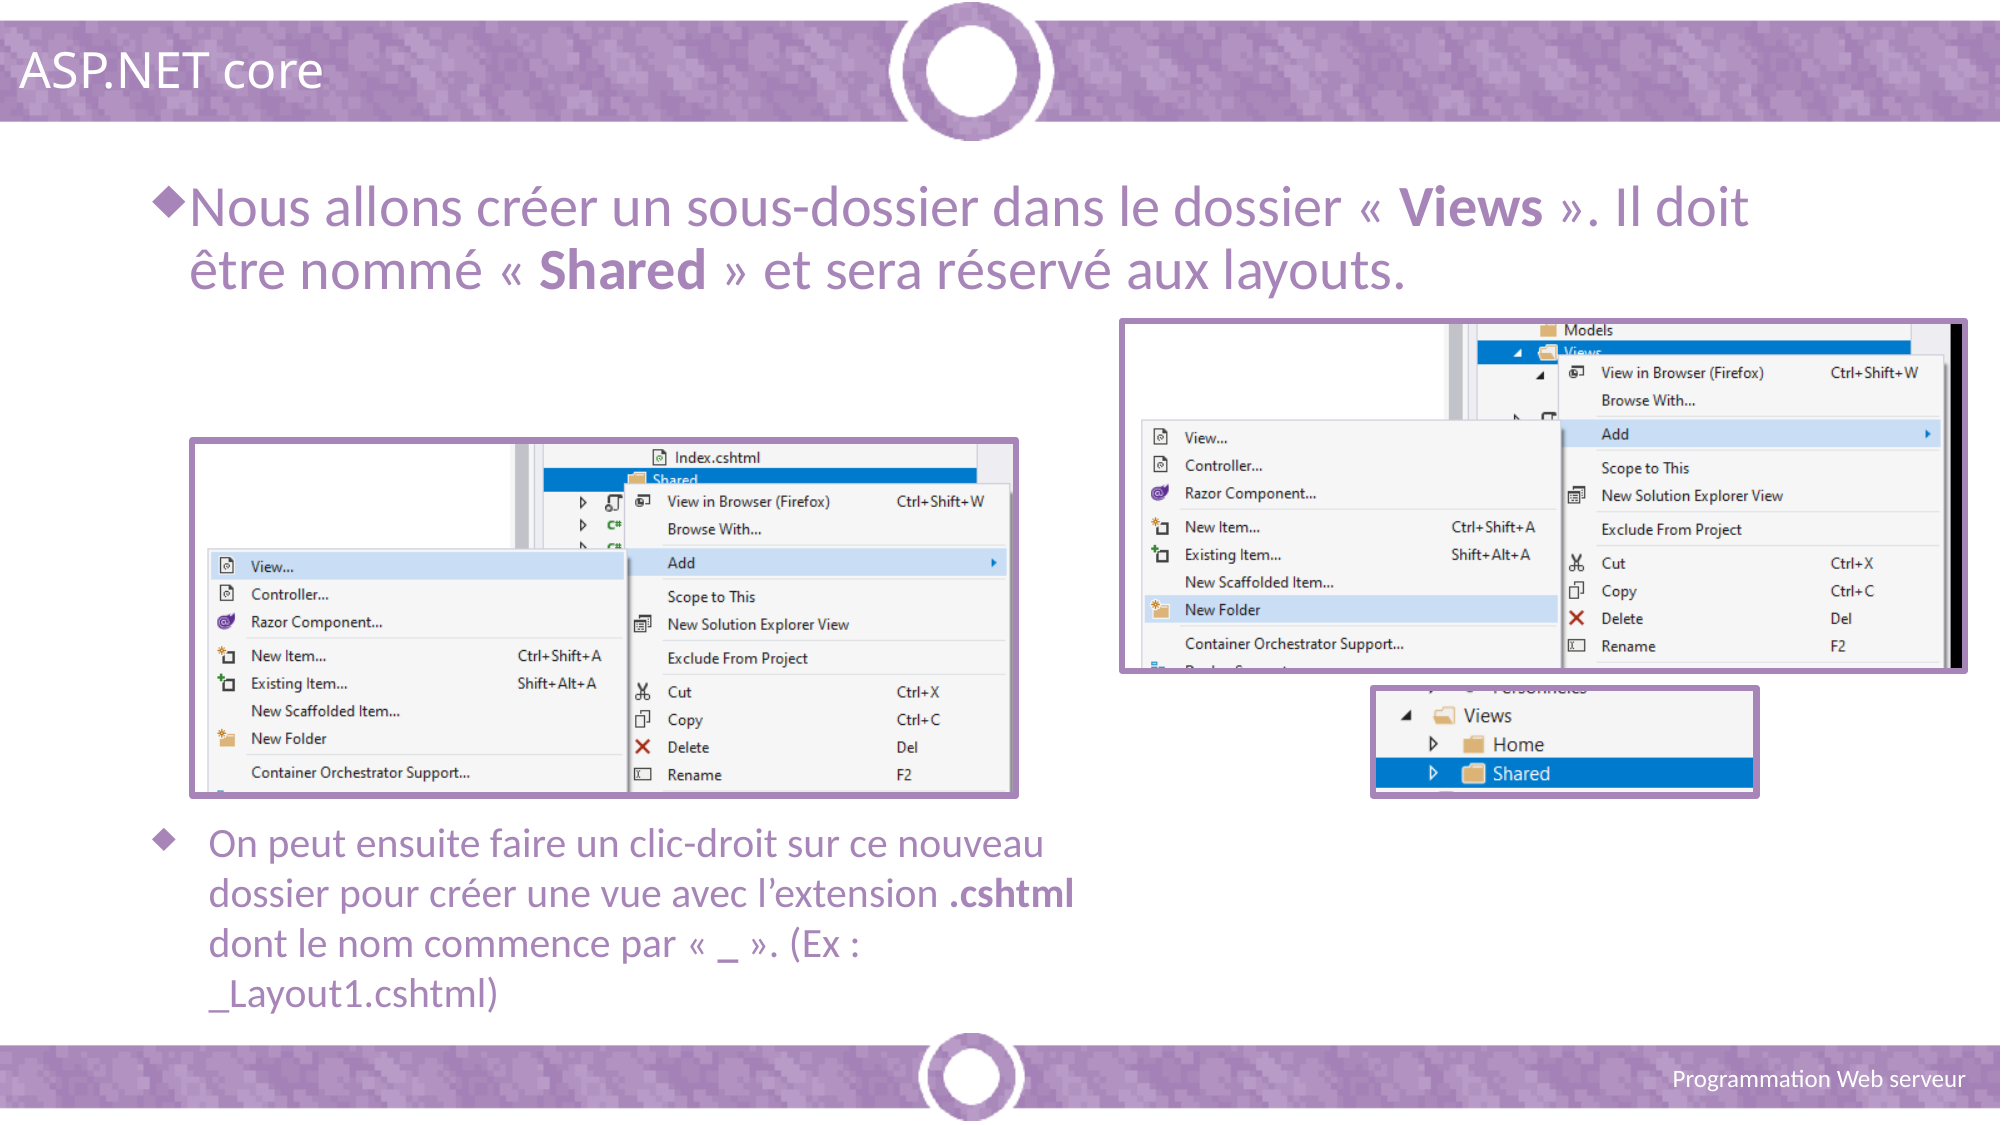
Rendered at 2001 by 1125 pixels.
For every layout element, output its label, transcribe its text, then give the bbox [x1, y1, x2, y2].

picture [1375, 691, 1754, 793]
text_box On peut ensuite faire un clic-droit sur ce nouveau dossier pour créer une vue avec l’extension .cshtml dont le nom commence par « _ ». (Ex : _Layout1.cshtml) [137, 808, 1099, 1024]
title ASP.NET core [4, 22, 884, 123]
picture [195, 443, 1013, 793]
picture [0, 2, 2000, 141]
picture [1125, 323, 1962, 668]
picture [0, 1033, 2000, 1121]
list Nous allons créer un sous-dossier dans le dossier « Views ». Il doit être nommé « Shared » et sera réservé aux layouts. [137, 168, 1863, 1014]
